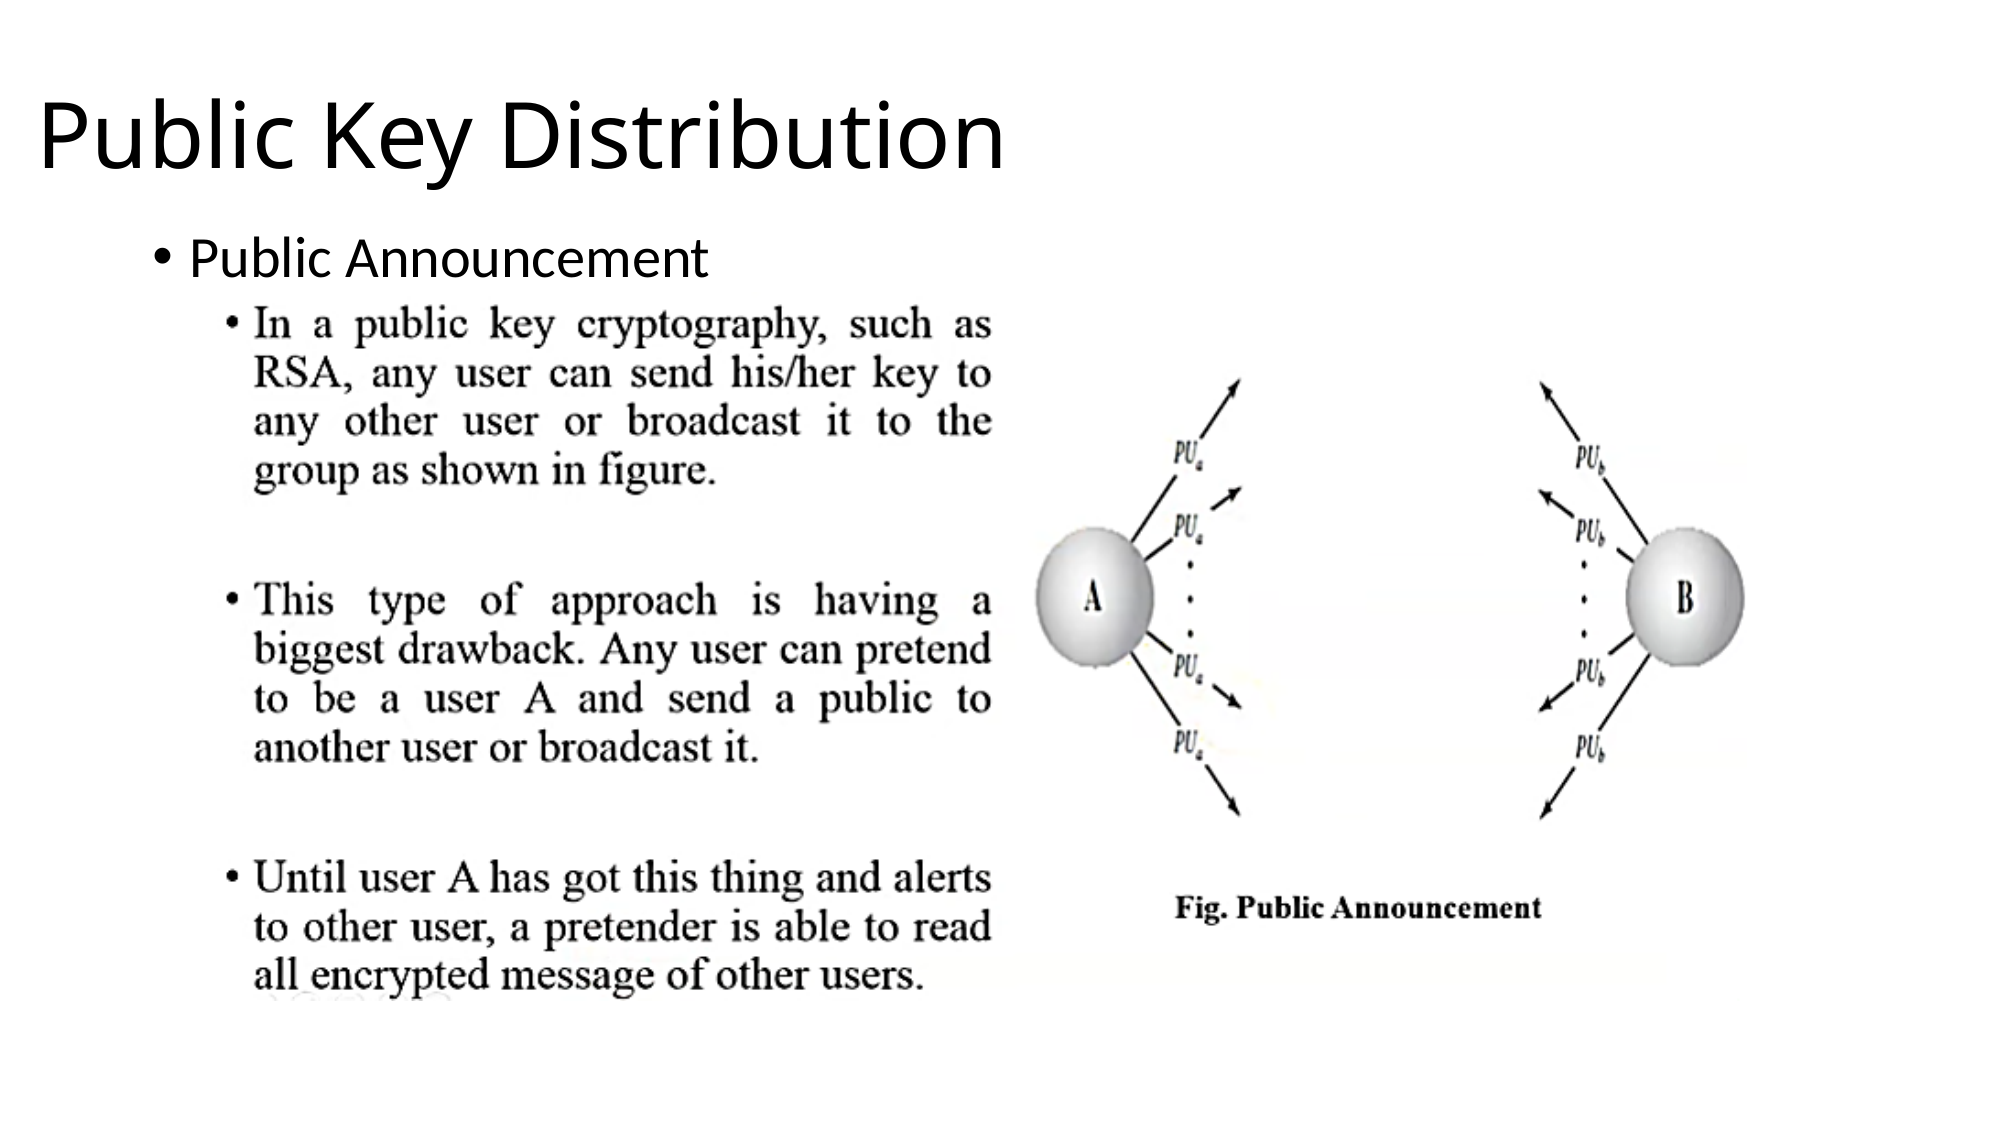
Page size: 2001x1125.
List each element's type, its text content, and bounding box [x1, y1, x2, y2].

title Public Key Distribution [21, 30, 1747, 248]
list Public Announcement [137, 219, 1863, 1014]
picture [207, 292, 1747, 1002]
